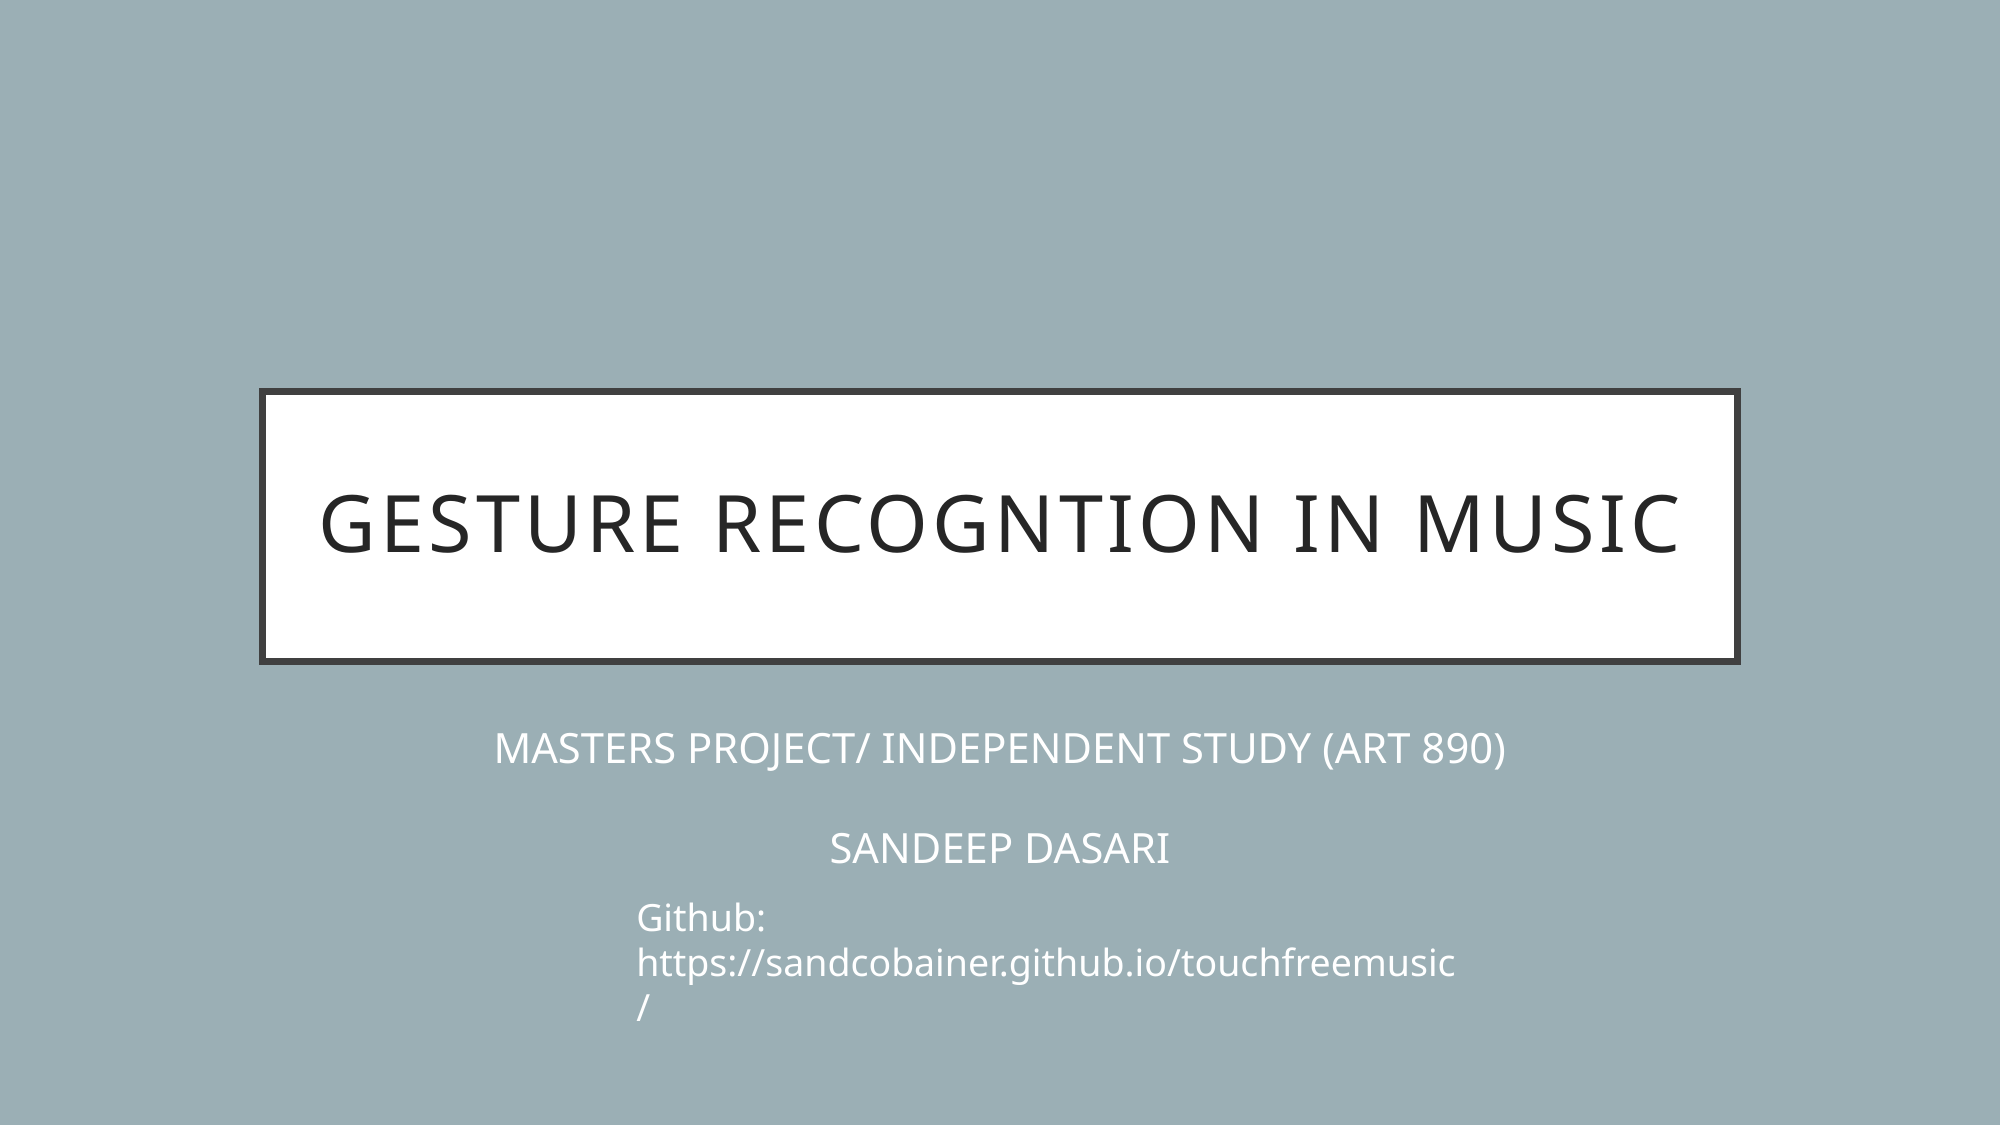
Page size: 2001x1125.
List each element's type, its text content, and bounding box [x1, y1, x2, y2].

subtitle MASTERS PROJECT/ INDEPENDENT STUDY (ART 890) SANDEEP DASARI [442, 713, 1558, 918]
title GESTURE RECOGNTION IN MUSIC [259, 388, 1741, 665]
text_box Github: https://sandcobainer.github.io/touchfreemusic/ [621, 887, 1484, 1037]
